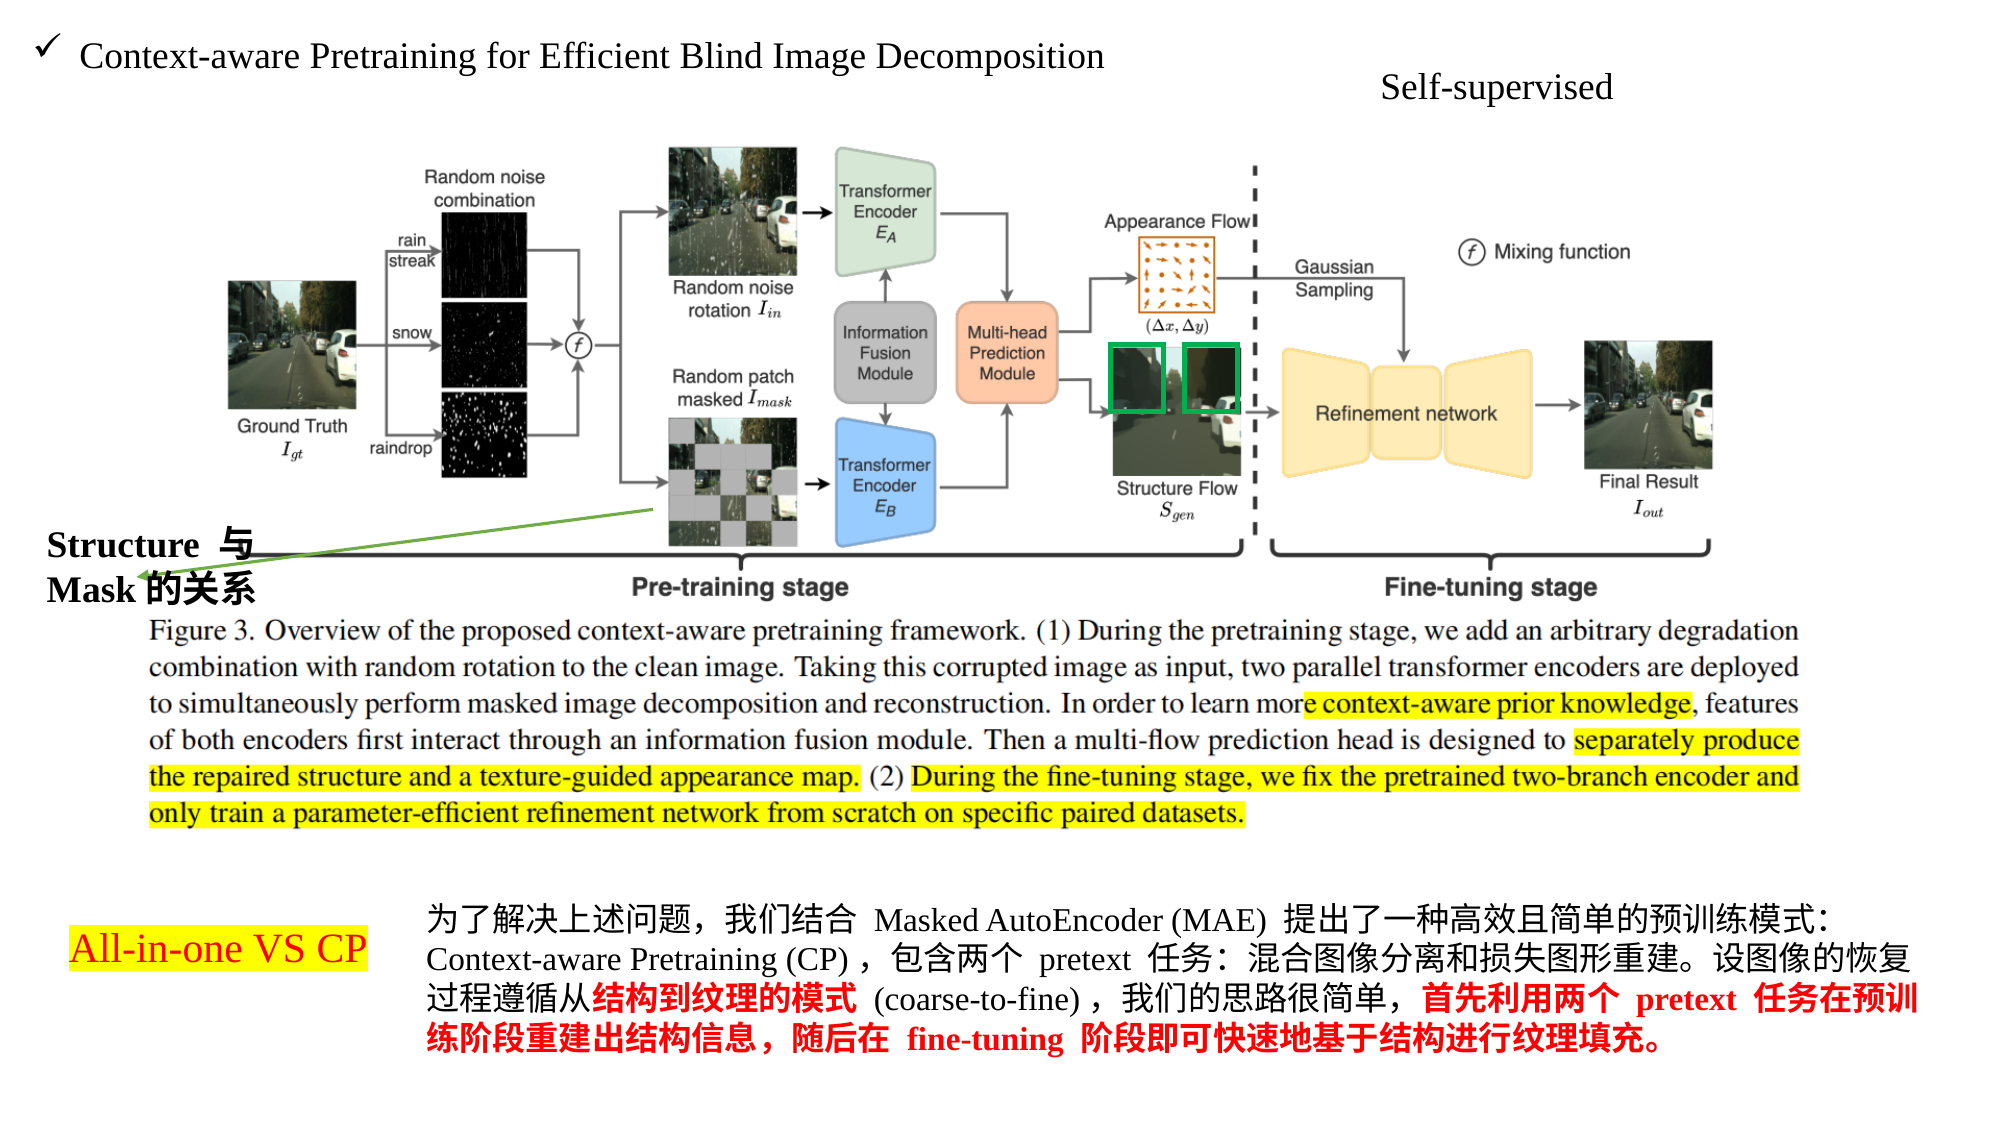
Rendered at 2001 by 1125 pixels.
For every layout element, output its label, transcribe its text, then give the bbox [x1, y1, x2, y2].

text_box 为了解决上述问题，我们结合 Masked AutoEncoder (MAE) 提出了一种高效且简单的预训练模式：Context-aware Pretraining (CP)，包含两个 pretext 任务：混合图像分离和损失图形重建。设图像的恢复过程遵循从结构到纹理的模式 (coarse-to-fine)，我们的思路很简单，首先利用两个 pretext 任务在预训练阶段重建出结构信息，随后在 fine-tuning 阶段即可快速地基于结构进行纹理填充。 [411, 890, 1958, 1065]
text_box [136, 509, 654, 578]
text_box All-in-one VS CP [54, 913, 393, 978]
text_box Context-aware Pretraining for Efficient Blind Image Decomposition [17, 24, 1443, 84]
picture [122, 130, 1878, 845]
text_box Structure 与Mask的关系 [31, 512, 122, 618]
text_box Self-supervised [1365, 54, 1768, 115]
